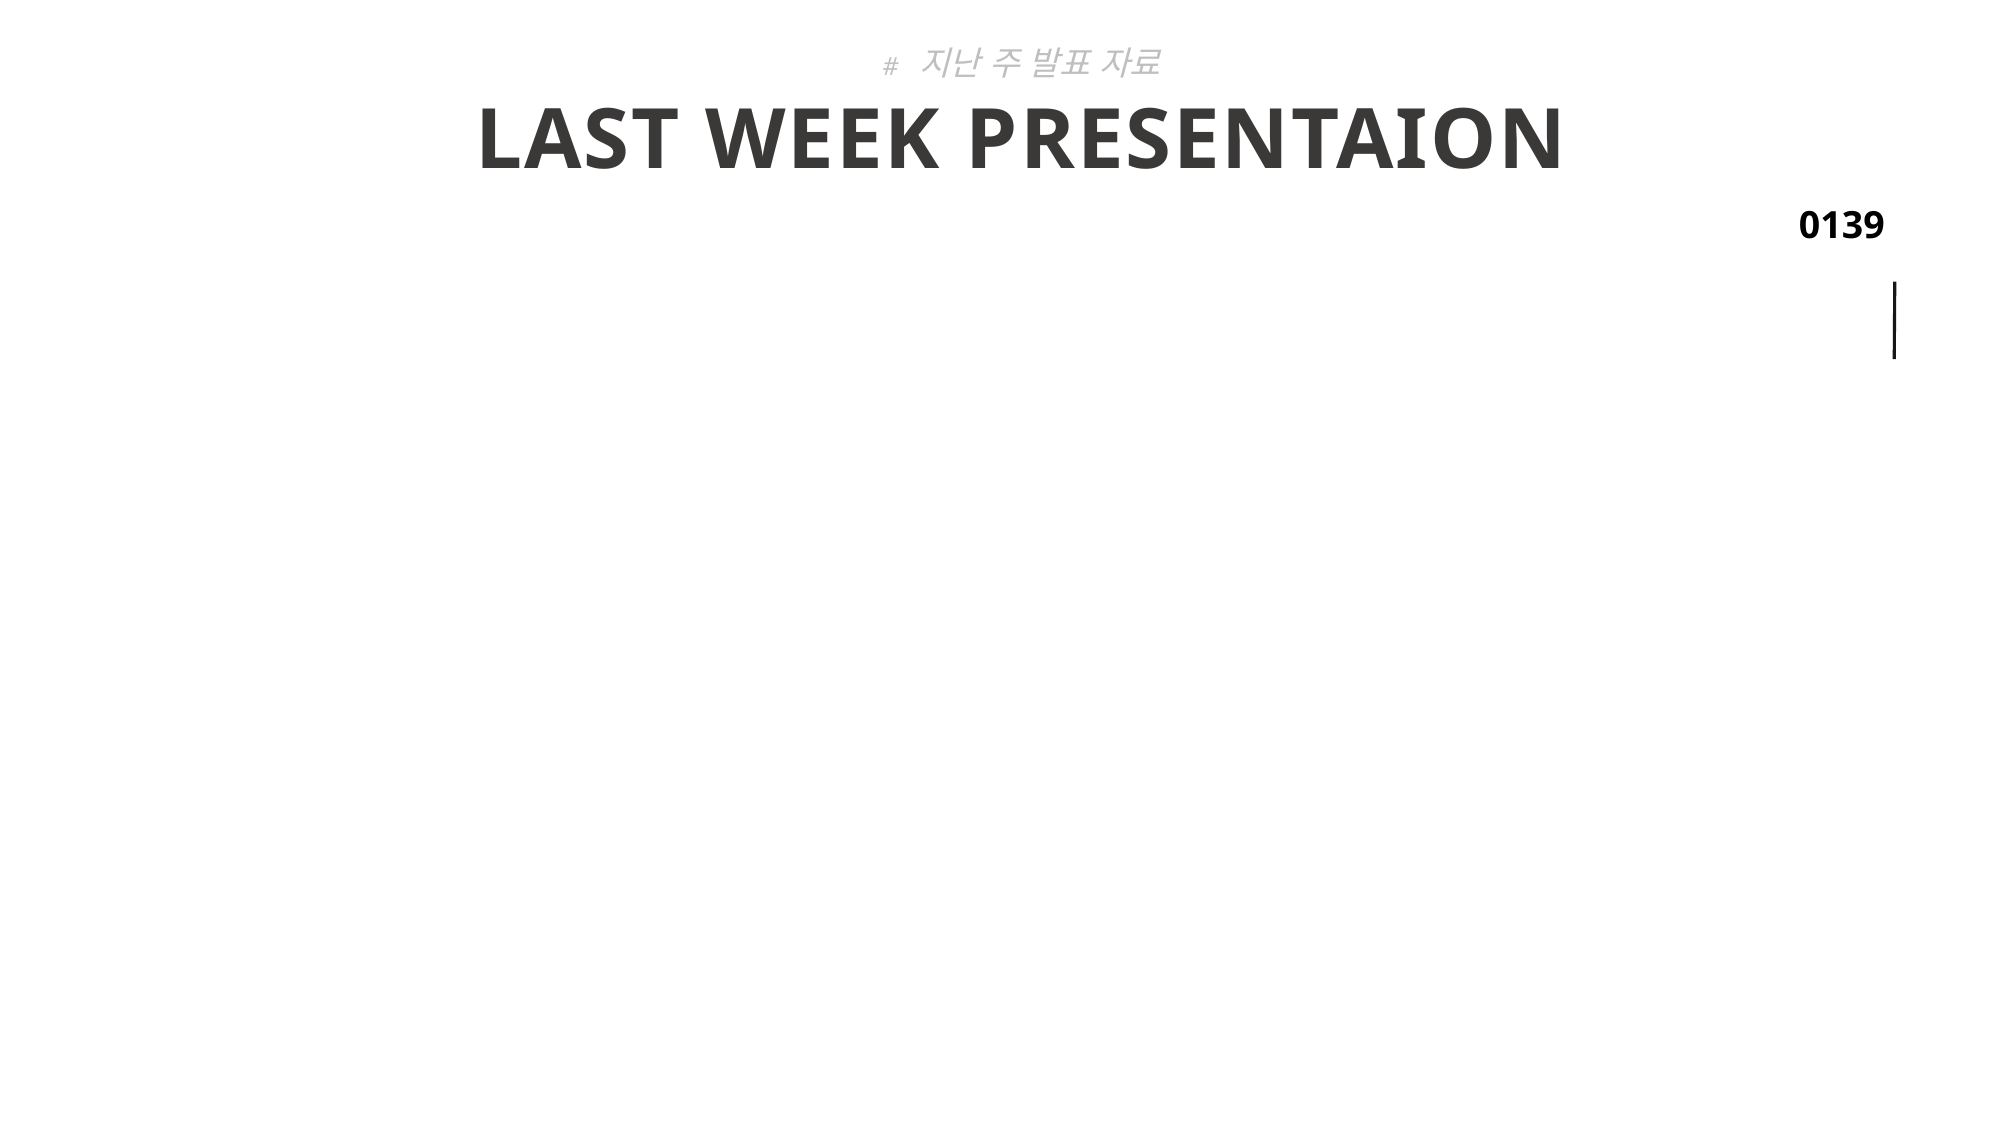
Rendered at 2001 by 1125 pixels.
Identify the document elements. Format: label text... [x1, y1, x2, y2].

text_box # 지난 주 발표 자료 [696, 39, 1346, 101]
text_box LAST WEEK PRESENTAION [370, 89, 1672, 224]
